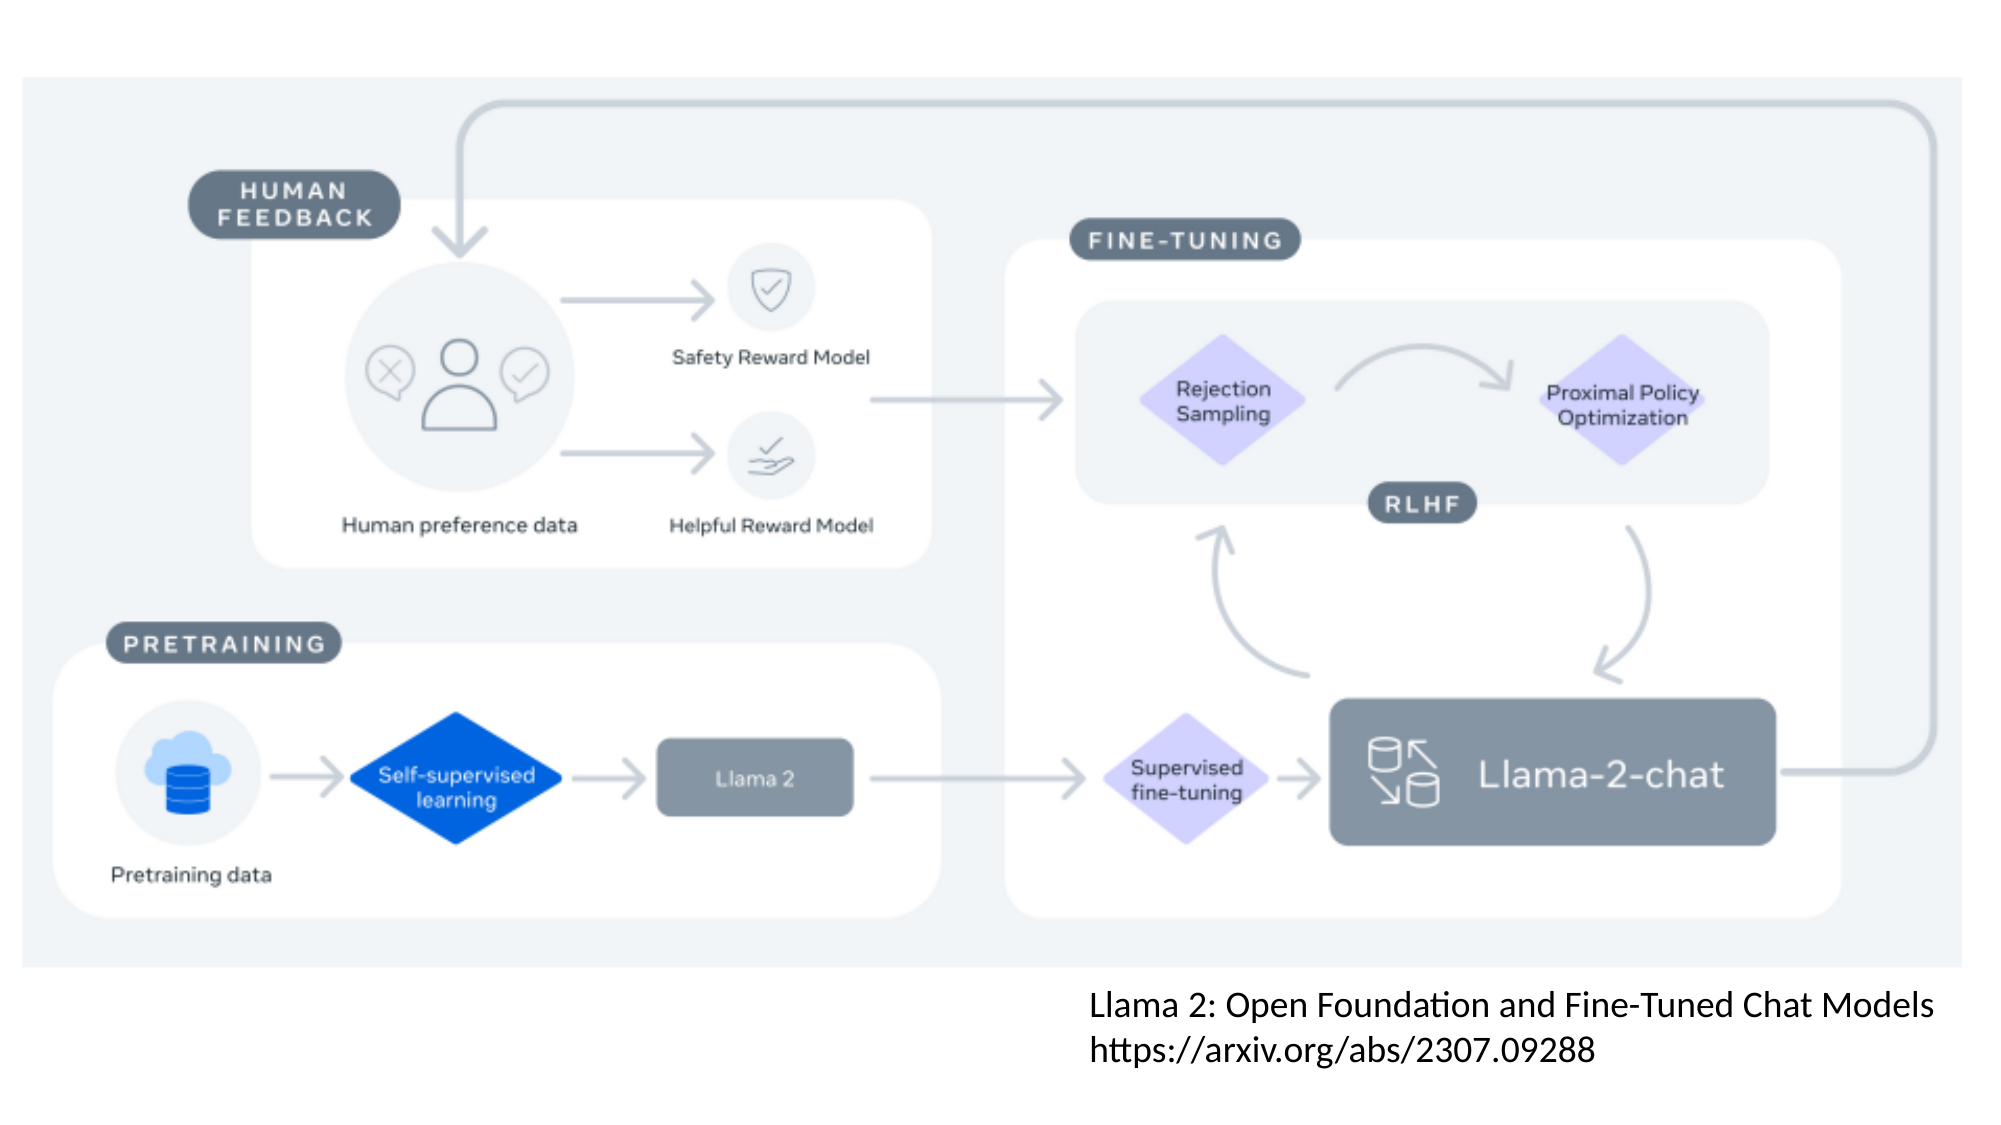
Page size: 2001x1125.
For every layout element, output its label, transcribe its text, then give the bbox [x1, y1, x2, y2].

text_box Llama 2: Open Foundation and Fine-Tuned Chat Models https://arxiv.org/abs/2307.09288 [1074, 973, 2000, 1078]
picture [0, 59, 1975, 974]
